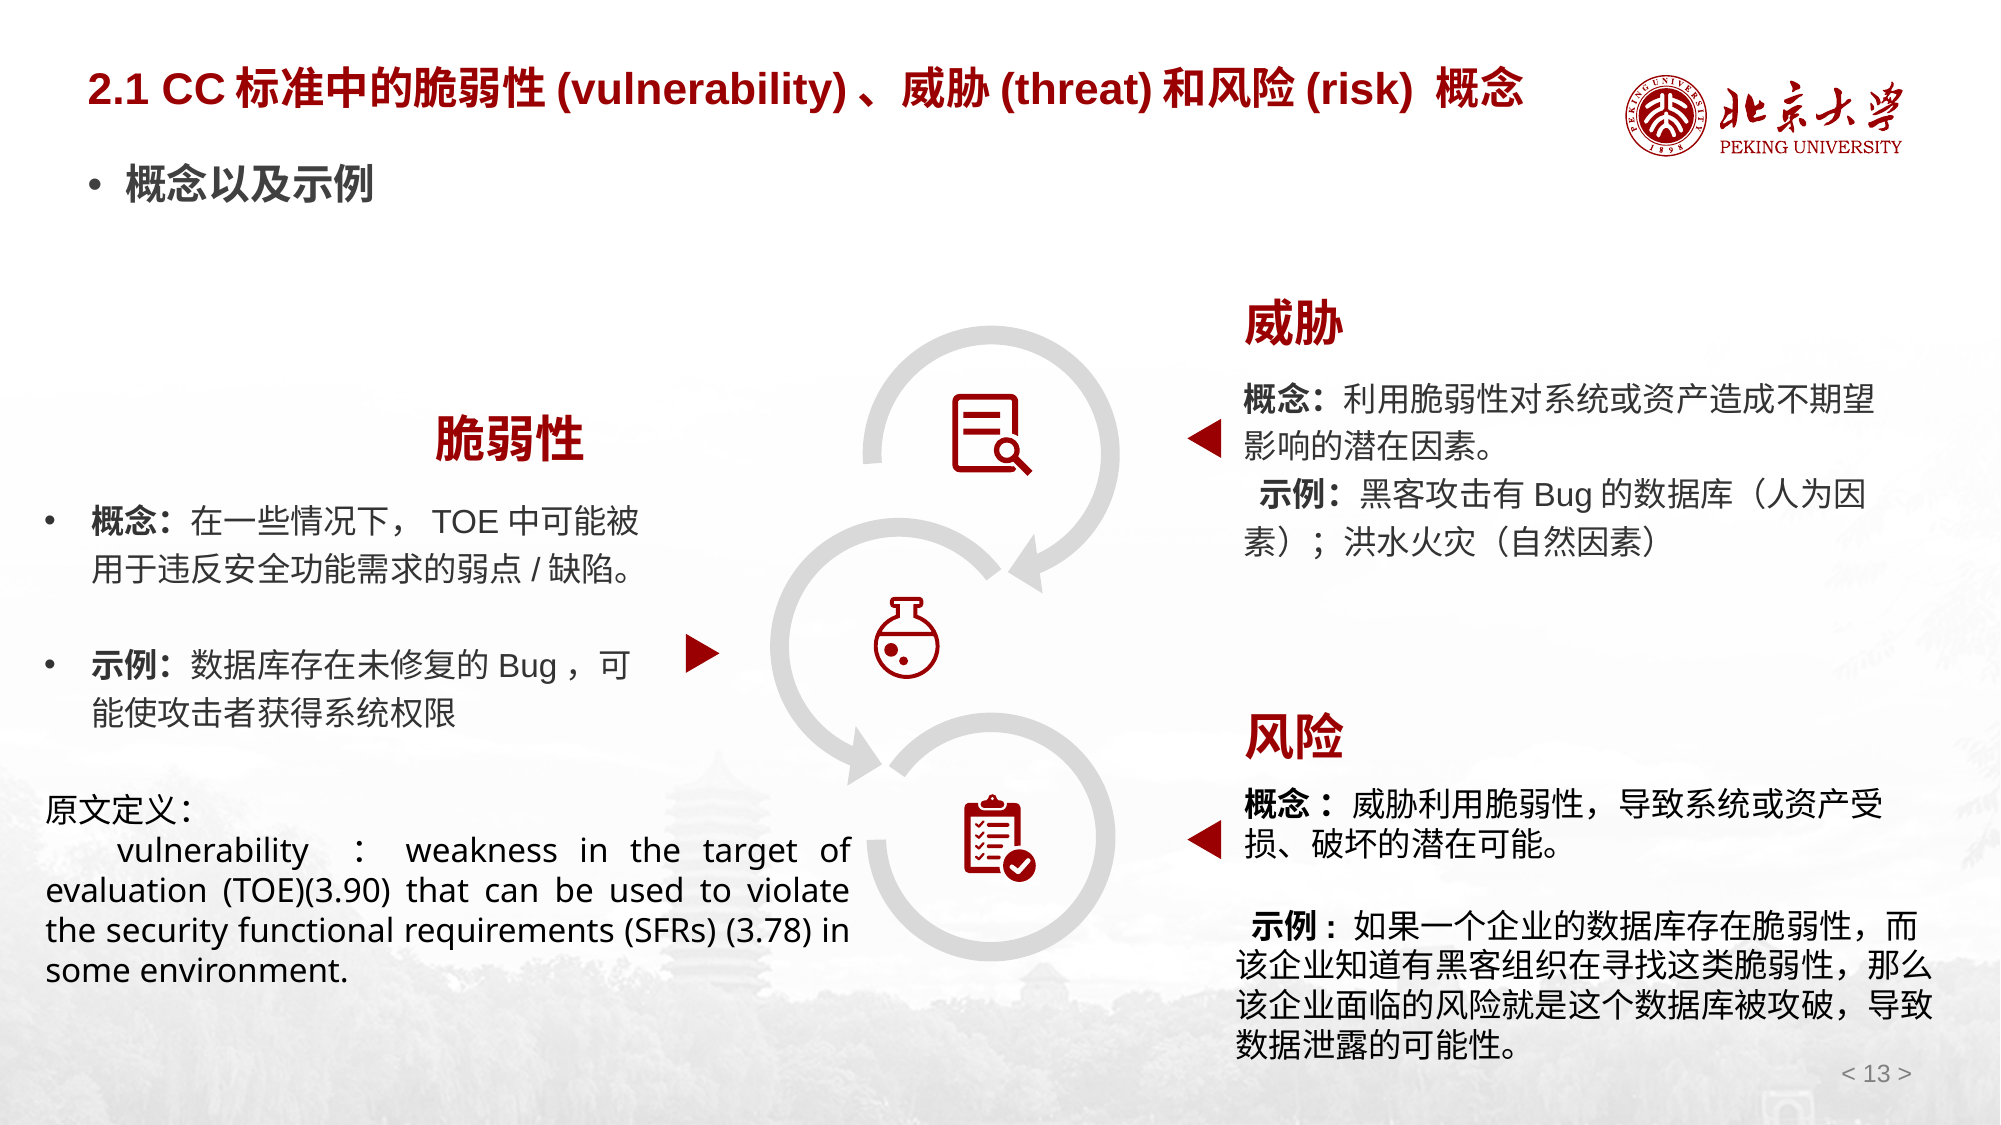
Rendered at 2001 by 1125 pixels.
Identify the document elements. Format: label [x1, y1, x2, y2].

text_box [749, 304, 1141, 962]
text_box [1625, 74, 1903, 157]
picture [0, 0, 2000, 1125]
